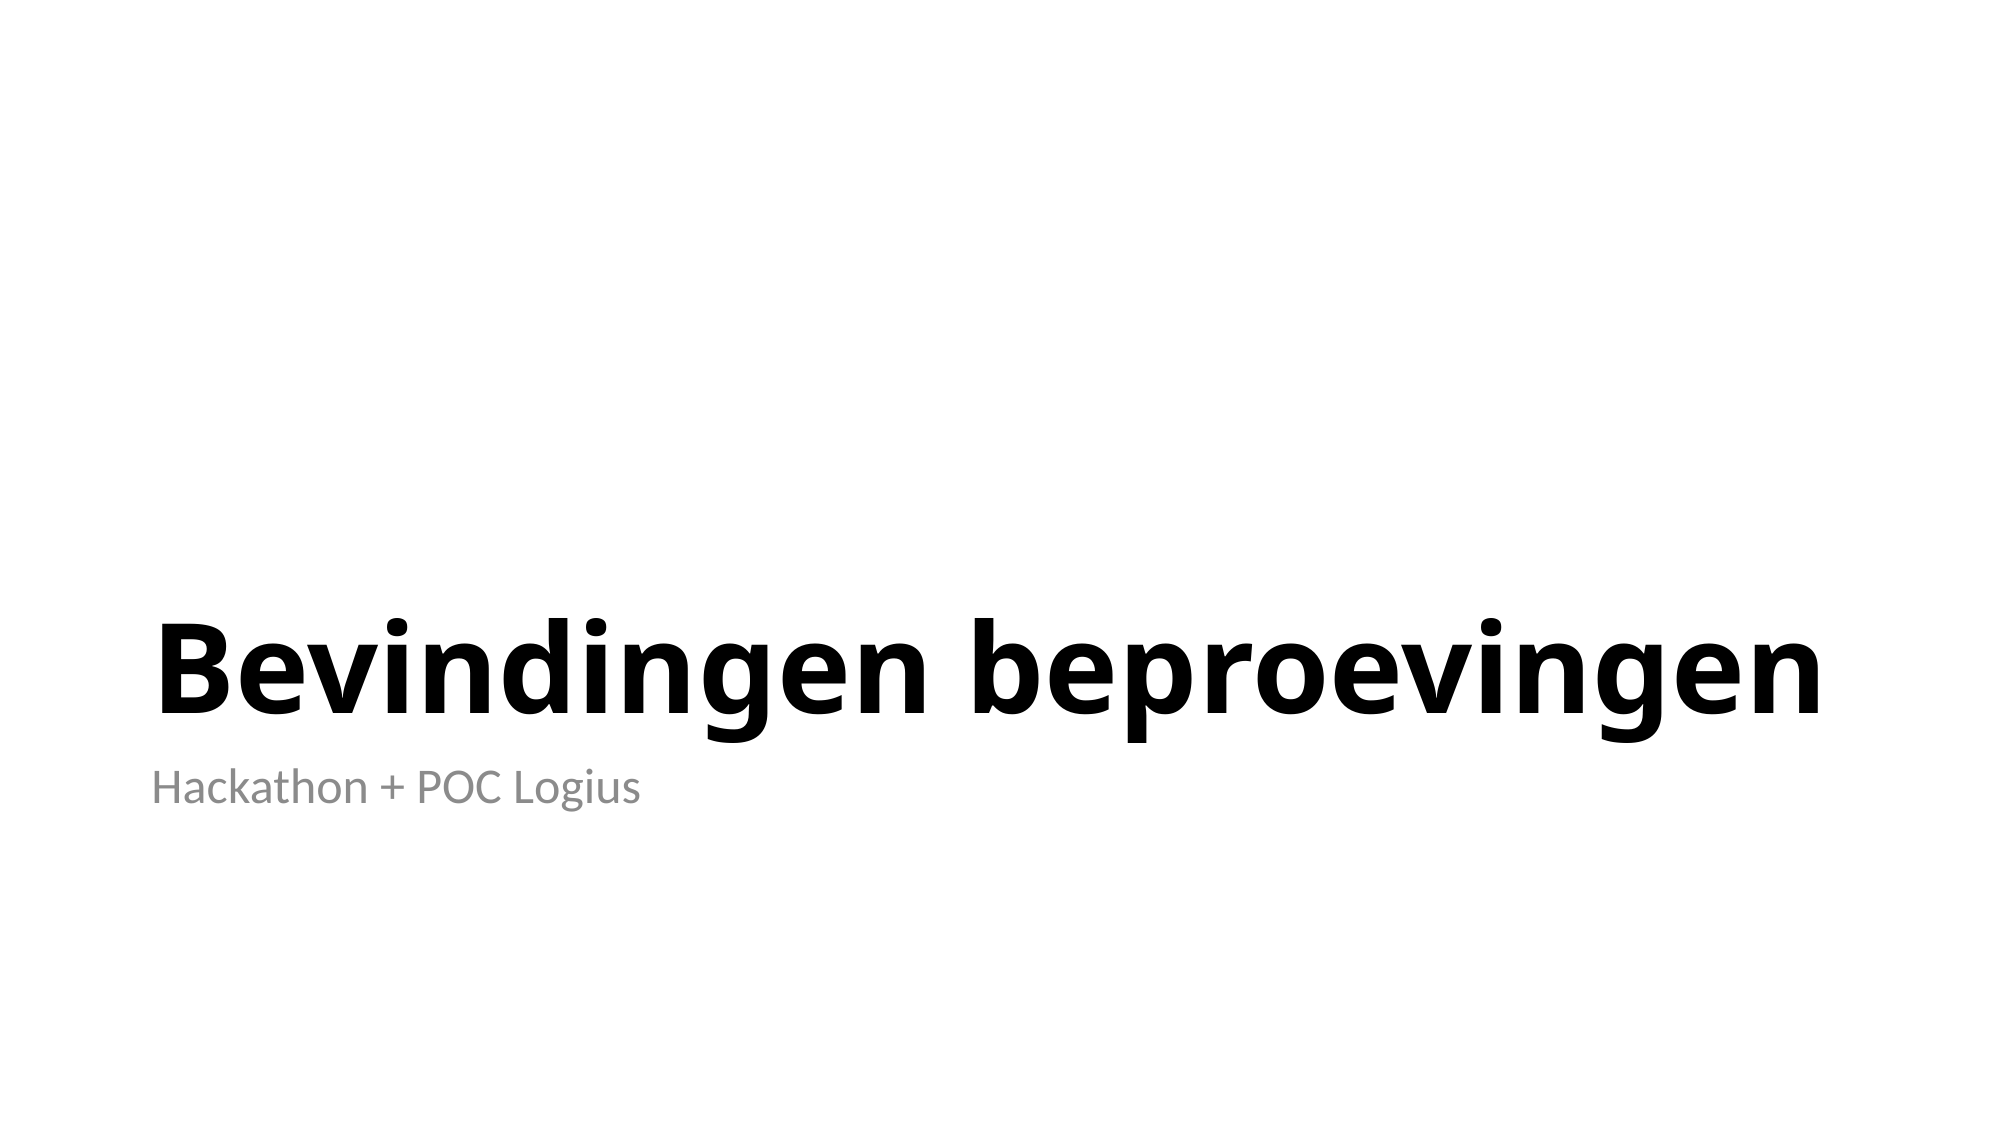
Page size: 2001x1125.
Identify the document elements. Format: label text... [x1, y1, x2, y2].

title Bevindingen beproevingen [136, 280, 1862, 749]
list Hackathon + POC Logius [136, 752, 1862, 999]
